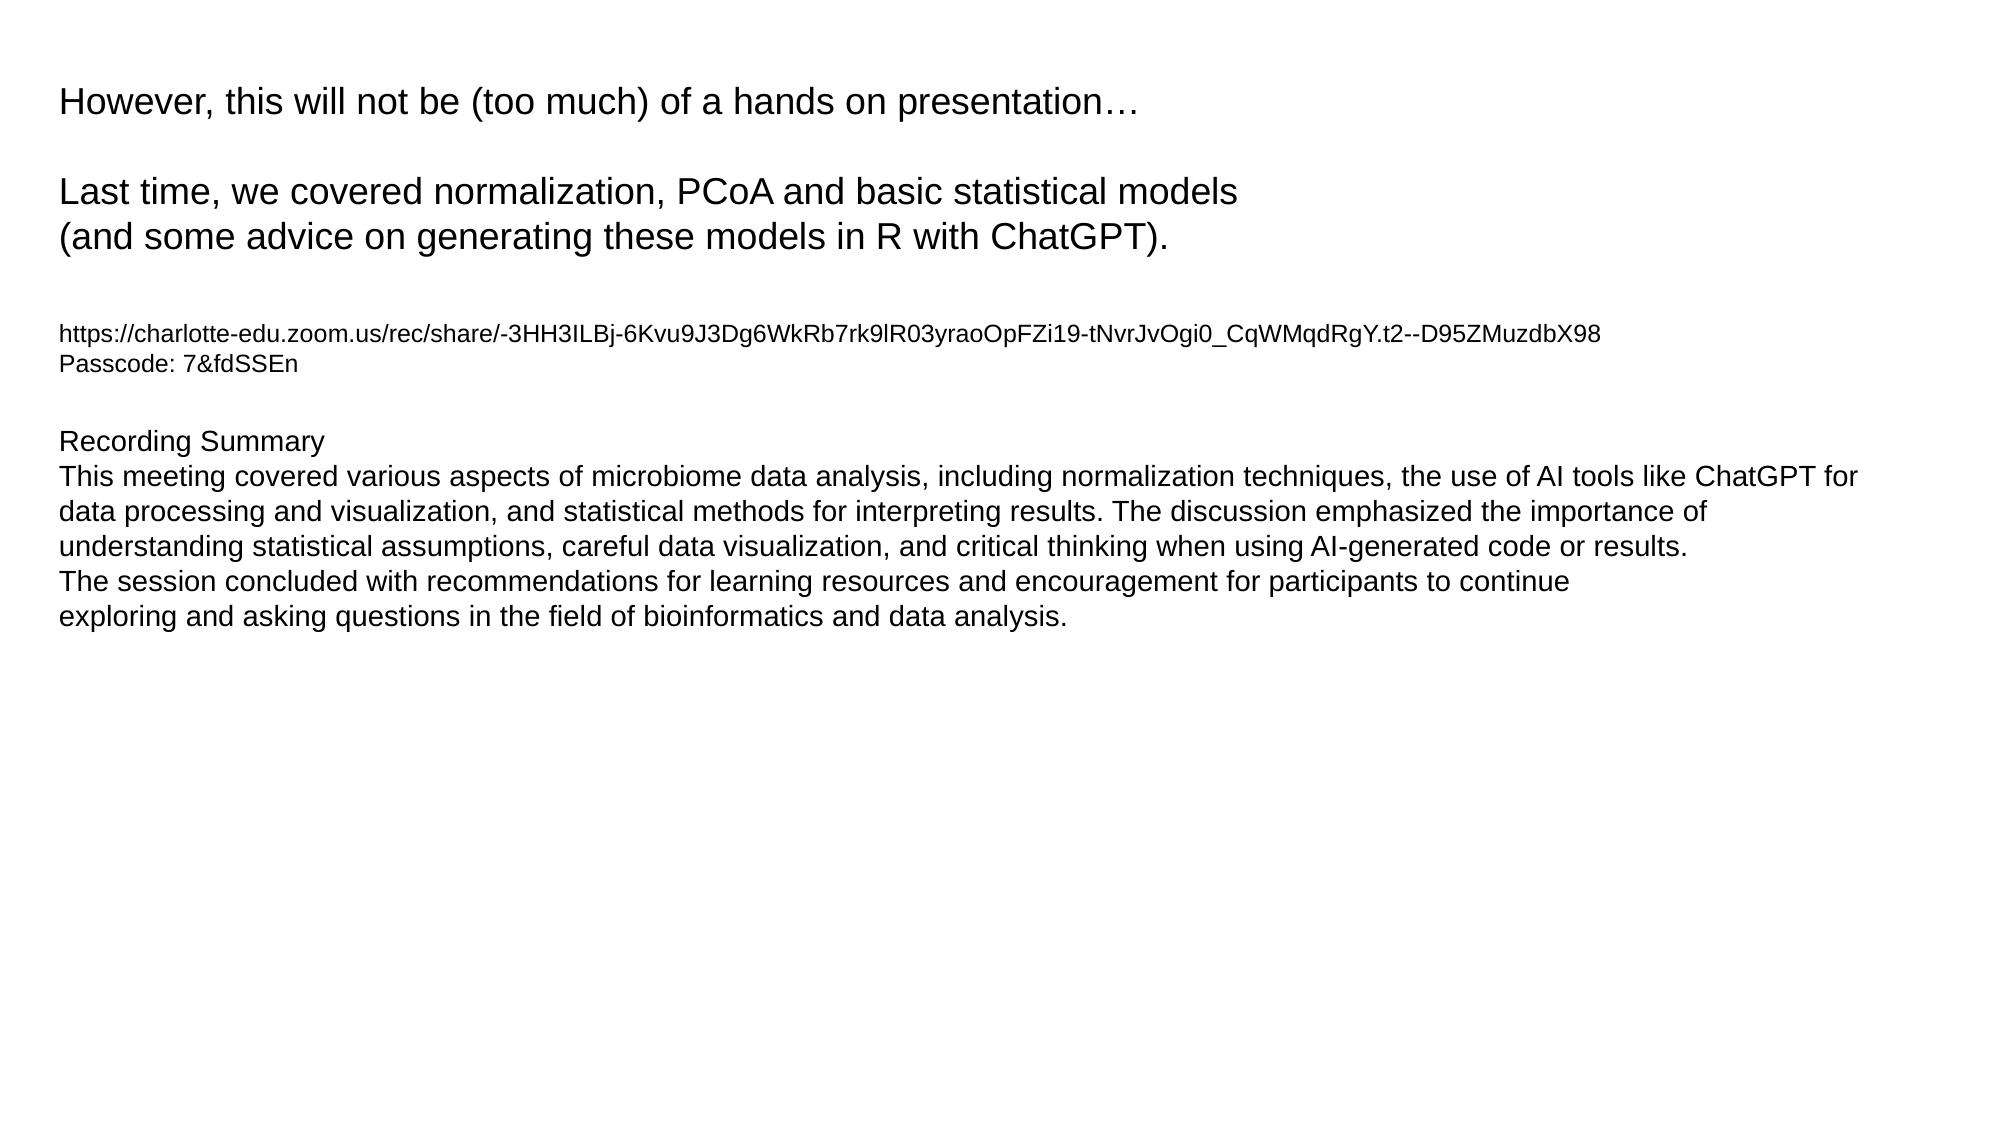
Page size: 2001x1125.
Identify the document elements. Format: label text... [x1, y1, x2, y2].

text_box However, this will not be (too much) of a hands on presentation… Last time, we covered normalization, PCoA and basic statistical models (and some advice on generating these models in R with ChatGPT). https://charlotte-edu.zoom.us/rec/share/-3HH3ILBj-6Kvu9J3Dg6WkRb7rk9lR03yraoOpFZi19-tNvrJvOgi0_CqWMqdRgY.t2--D95ZMuzdbX98 Passcode: 7&fdSSEn Recording Summary This meeting covered various aspects of microbiome data analysis, including normalization techniques, the use of AI tools like ChatGPT for data processing and visualization, and statistical methods for interpreting results. The discussion emphasized the importance of understanding statistical assumptions, careful data visualization, and critical thinking when using AI-generated code or results. The session concluded with recommendations for learning resources and encouragement for participants to continue exploring and asking questions in the field of bioinformatics and data analysis. [44, 69, 1885, 810]
